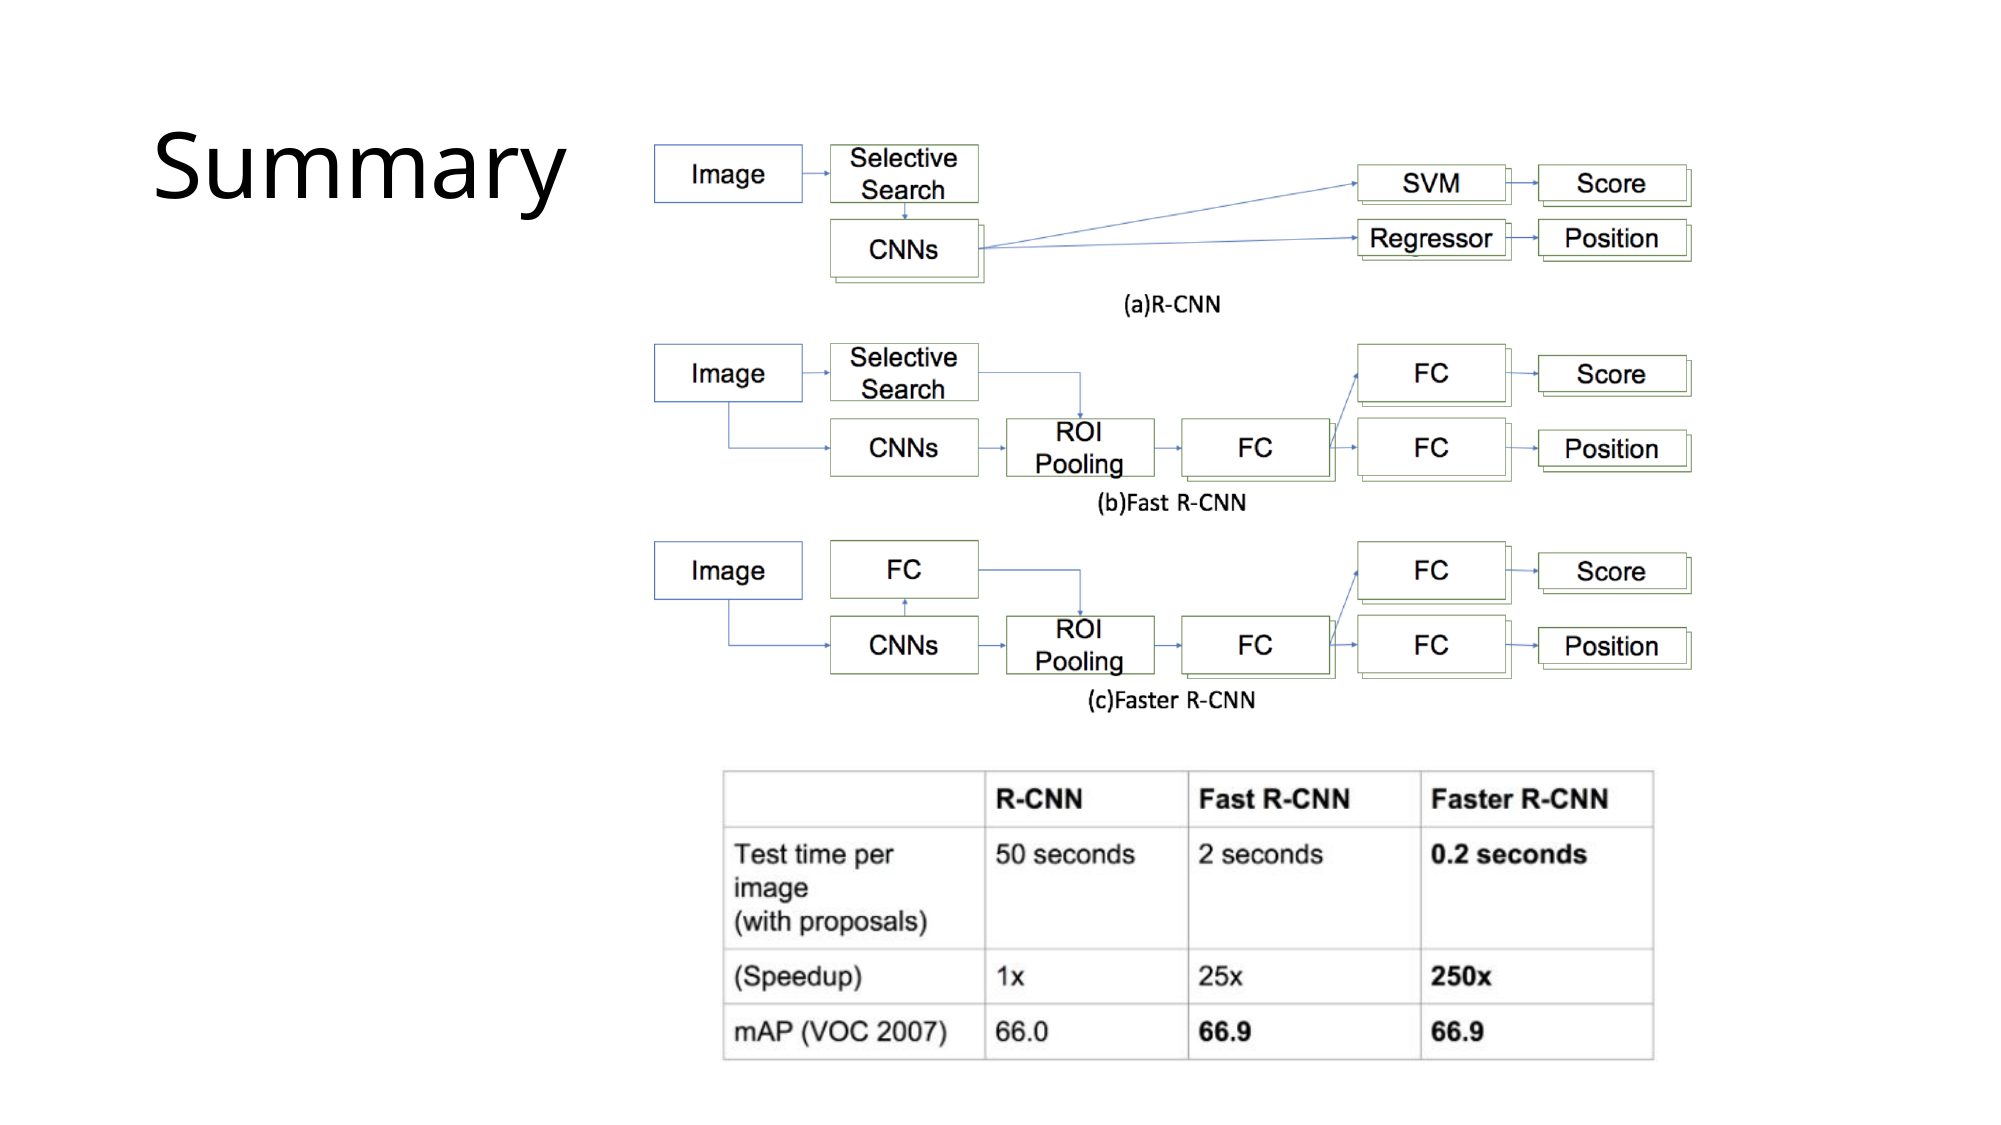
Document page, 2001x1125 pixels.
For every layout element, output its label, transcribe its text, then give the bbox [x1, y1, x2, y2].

picture [720, 765, 1659, 1066]
picture [621, 115, 1758, 733]
title Summary [137, 59, 1863, 278]
